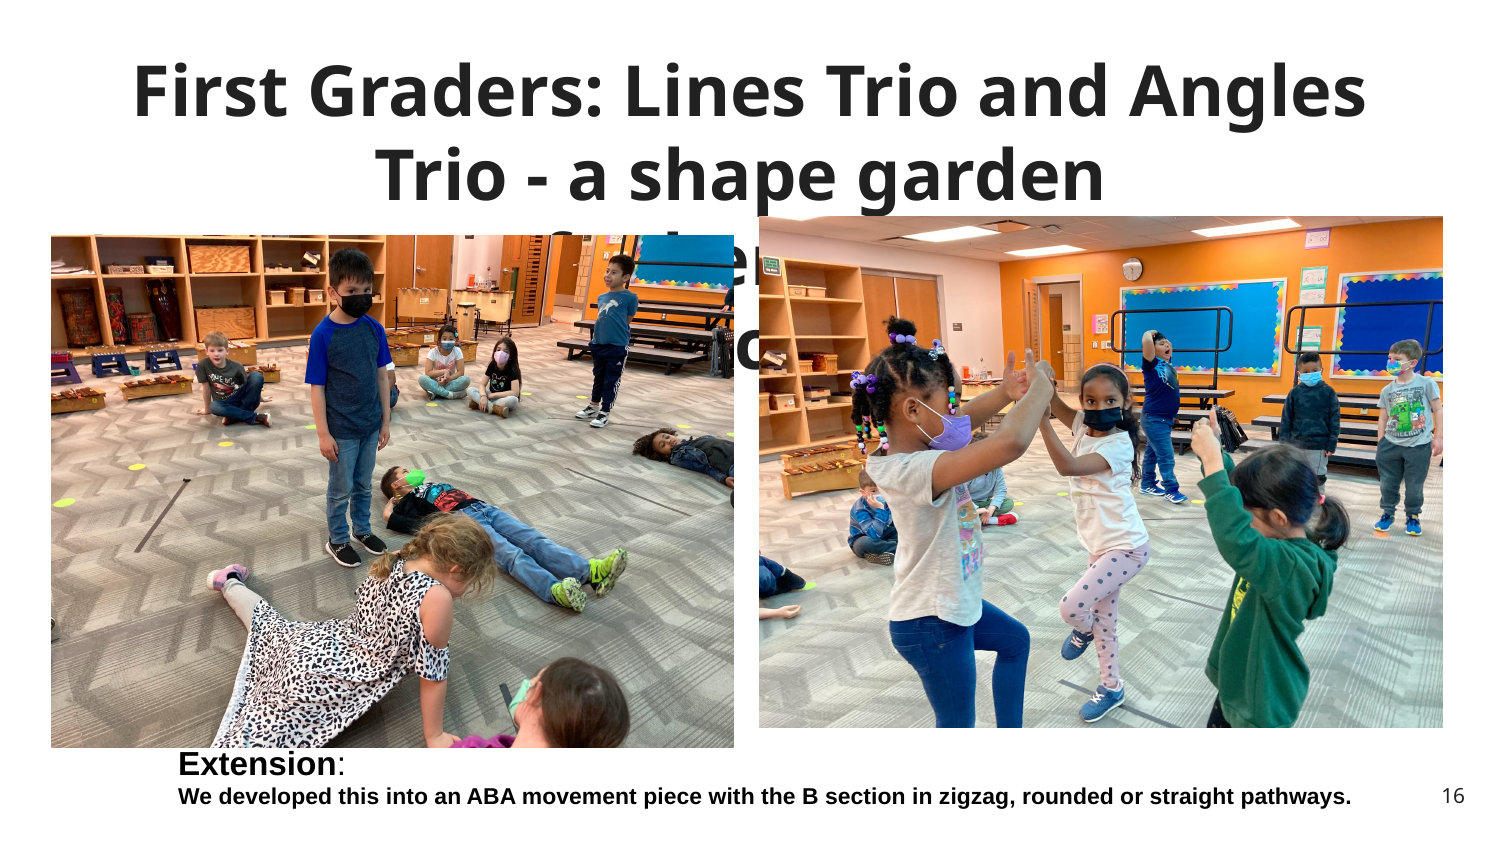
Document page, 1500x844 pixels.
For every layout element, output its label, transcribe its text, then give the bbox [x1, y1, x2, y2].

title First Graders: Lines Trio and Angles Trio - a shape garden (awareness of others - starting to be a MOVEMENT composition) [51, 31, 1449, 217]
slide_number ‹#› [1389, 764, 1480, 830]
picture [50, 235, 734, 748]
text_box Extension: We developed this into an ABA movement piece with the B section in zigzag, rounded or straight pathways. [163, 727, 1377, 825]
picture [759, 215, 1443, 729]
